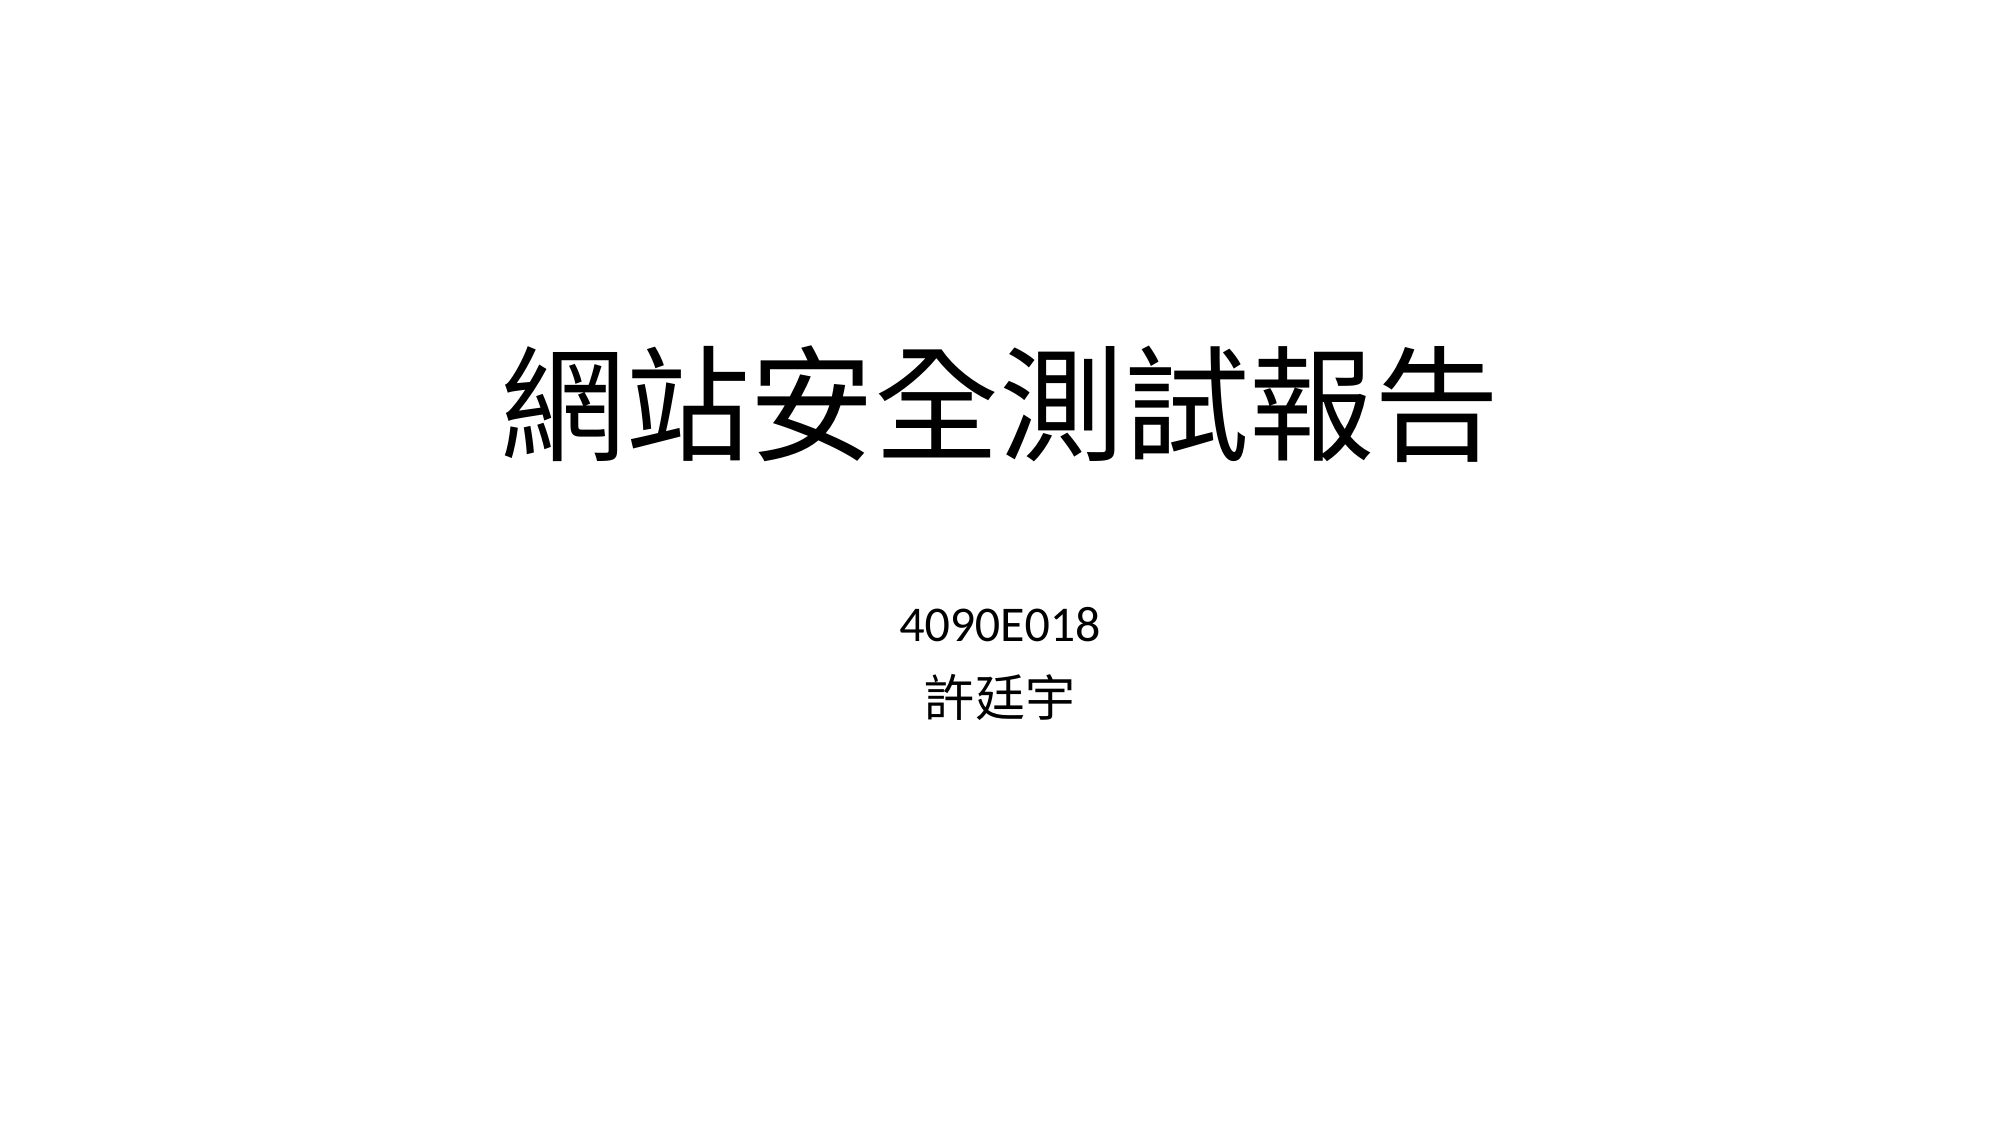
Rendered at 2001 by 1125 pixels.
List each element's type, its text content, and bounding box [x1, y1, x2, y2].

subtitle 4090E018 許廷宇 [249, 590, 1750, 863]
title 網站安全測試報告 [362, 324, 1638, 576]
